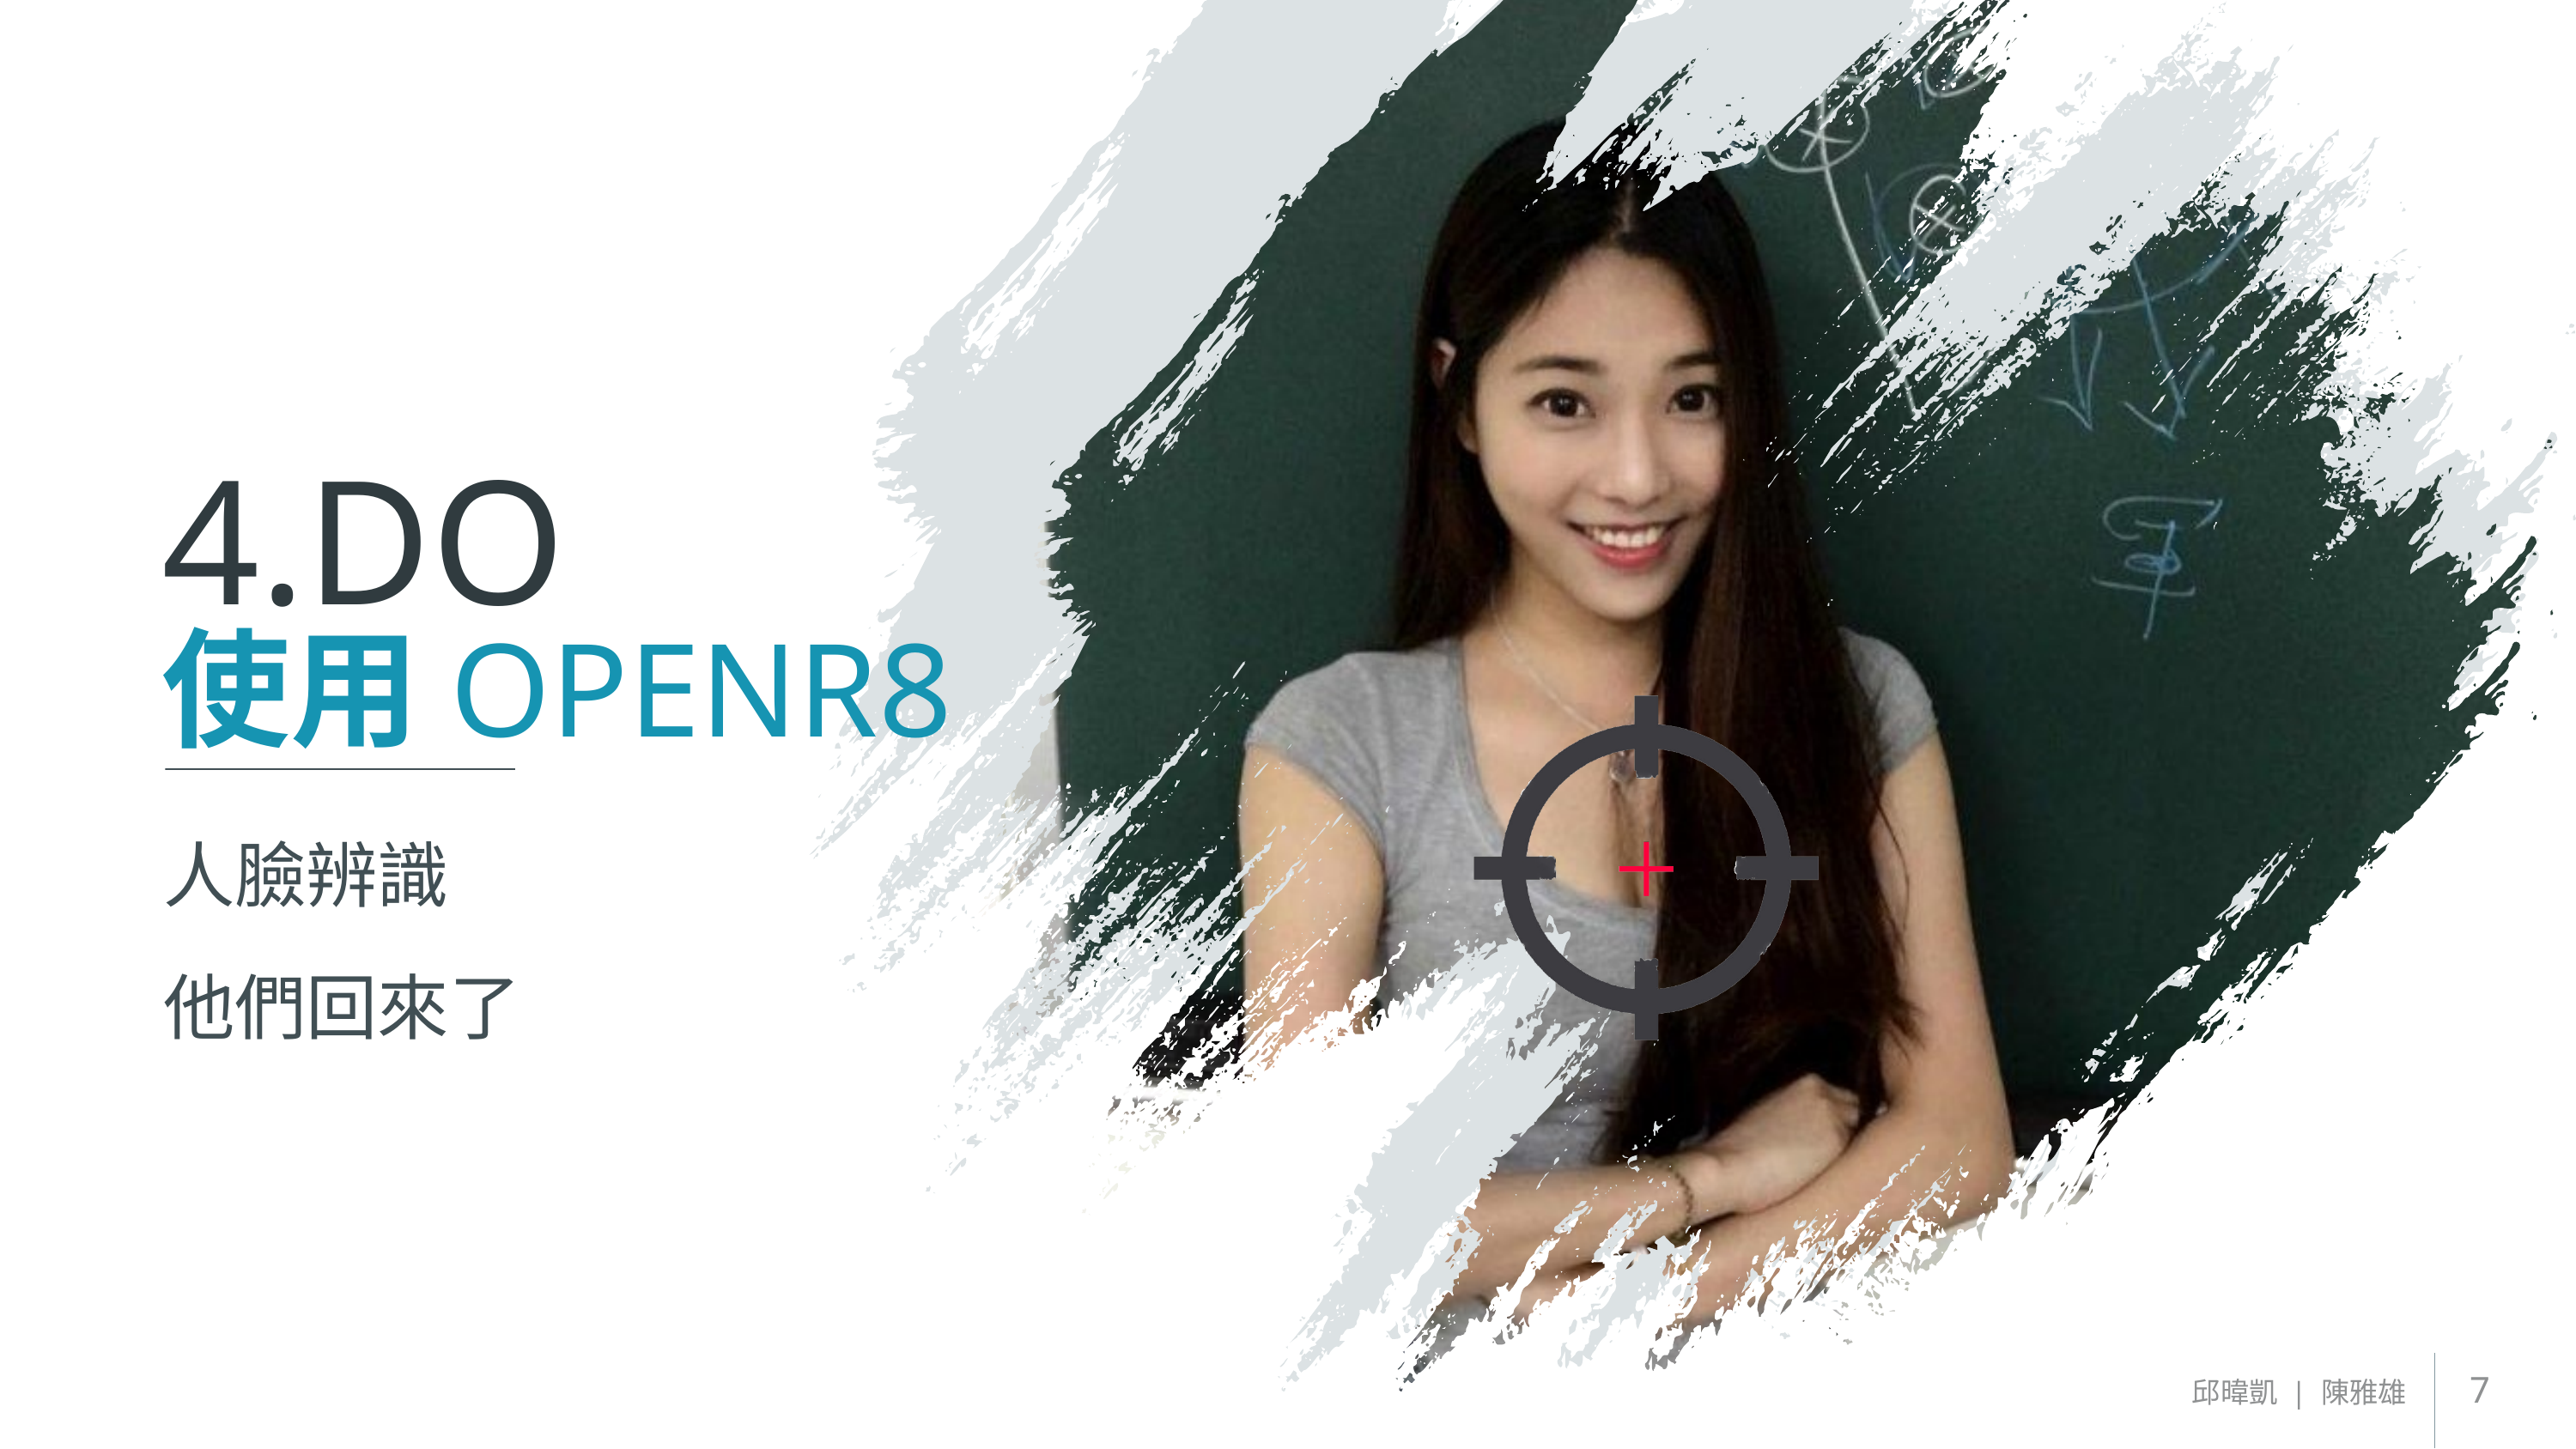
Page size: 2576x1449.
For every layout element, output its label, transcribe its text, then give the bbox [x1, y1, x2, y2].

slide_number 7 [2434, 1391, 2525, 1430]
list 人臉辨識 他們回來了 [150, 797, 978, 1229]
title 4.DO 使用OPENR8 [149, 329, 978, 768]
picture [978, 0, 2554, 1391]
footer 邱暐凱 | 陳雅雄 [1550, 1391, 2420, 1430]
